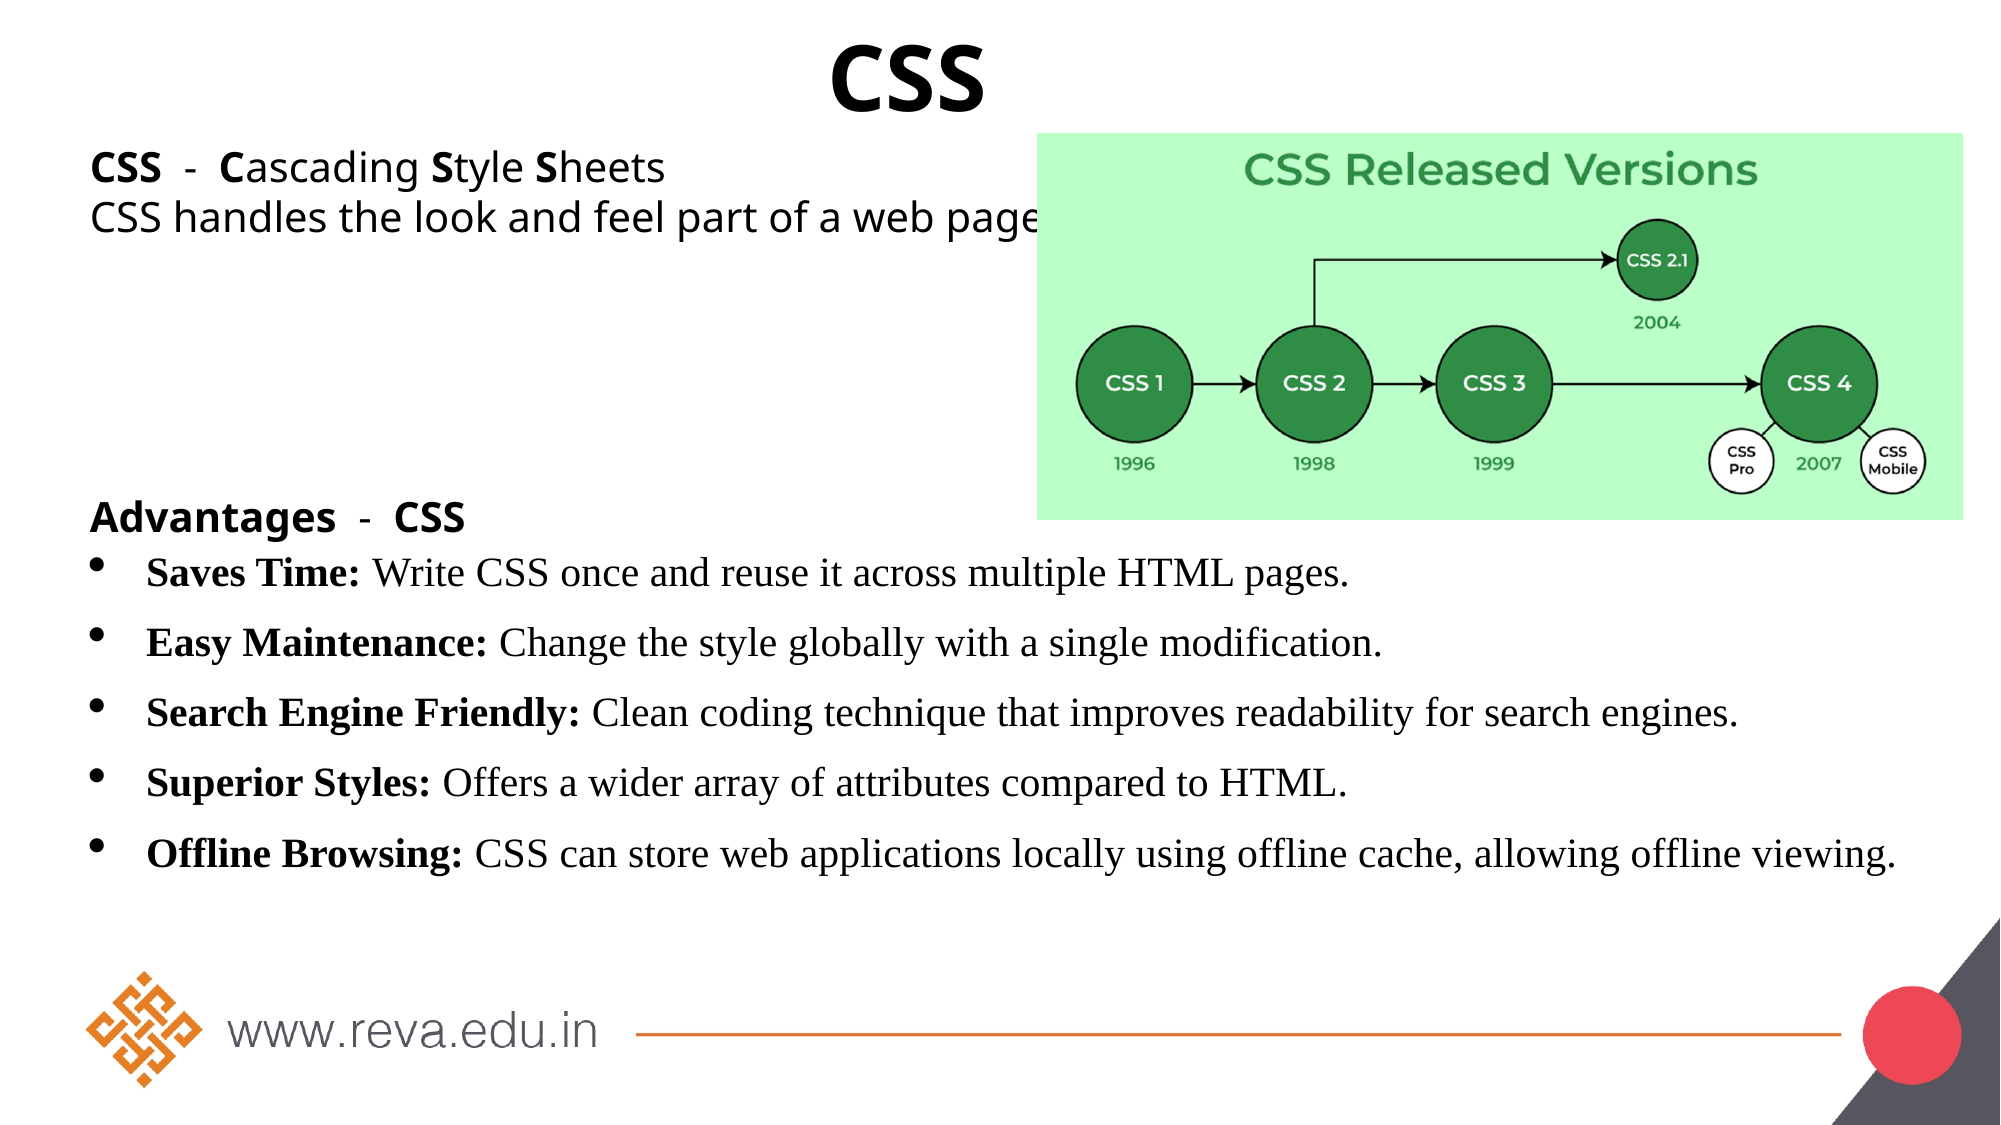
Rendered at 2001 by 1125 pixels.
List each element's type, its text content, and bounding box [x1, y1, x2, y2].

title CSS [99, 24, 1715, 98]
picture [0, 0, 2000, 1125]
text_box CSS - Cascading Style Sheets CSS handles the look and feel part of a web page Advantages - CSS Saves Time: Write CSS once and reuse it across multiple HTML pages. Easy Maintenance: Change the style globally with a single modification. Search Engine Friendly: Clean coding technique that improves readability for search engines. Superior Styles: Offers a wider array of attributes compared to HTML. Offline Browsing: CSS can store web applications locally using offline cache, allowing offline viewing. [75, 133, 1925, 1115]
